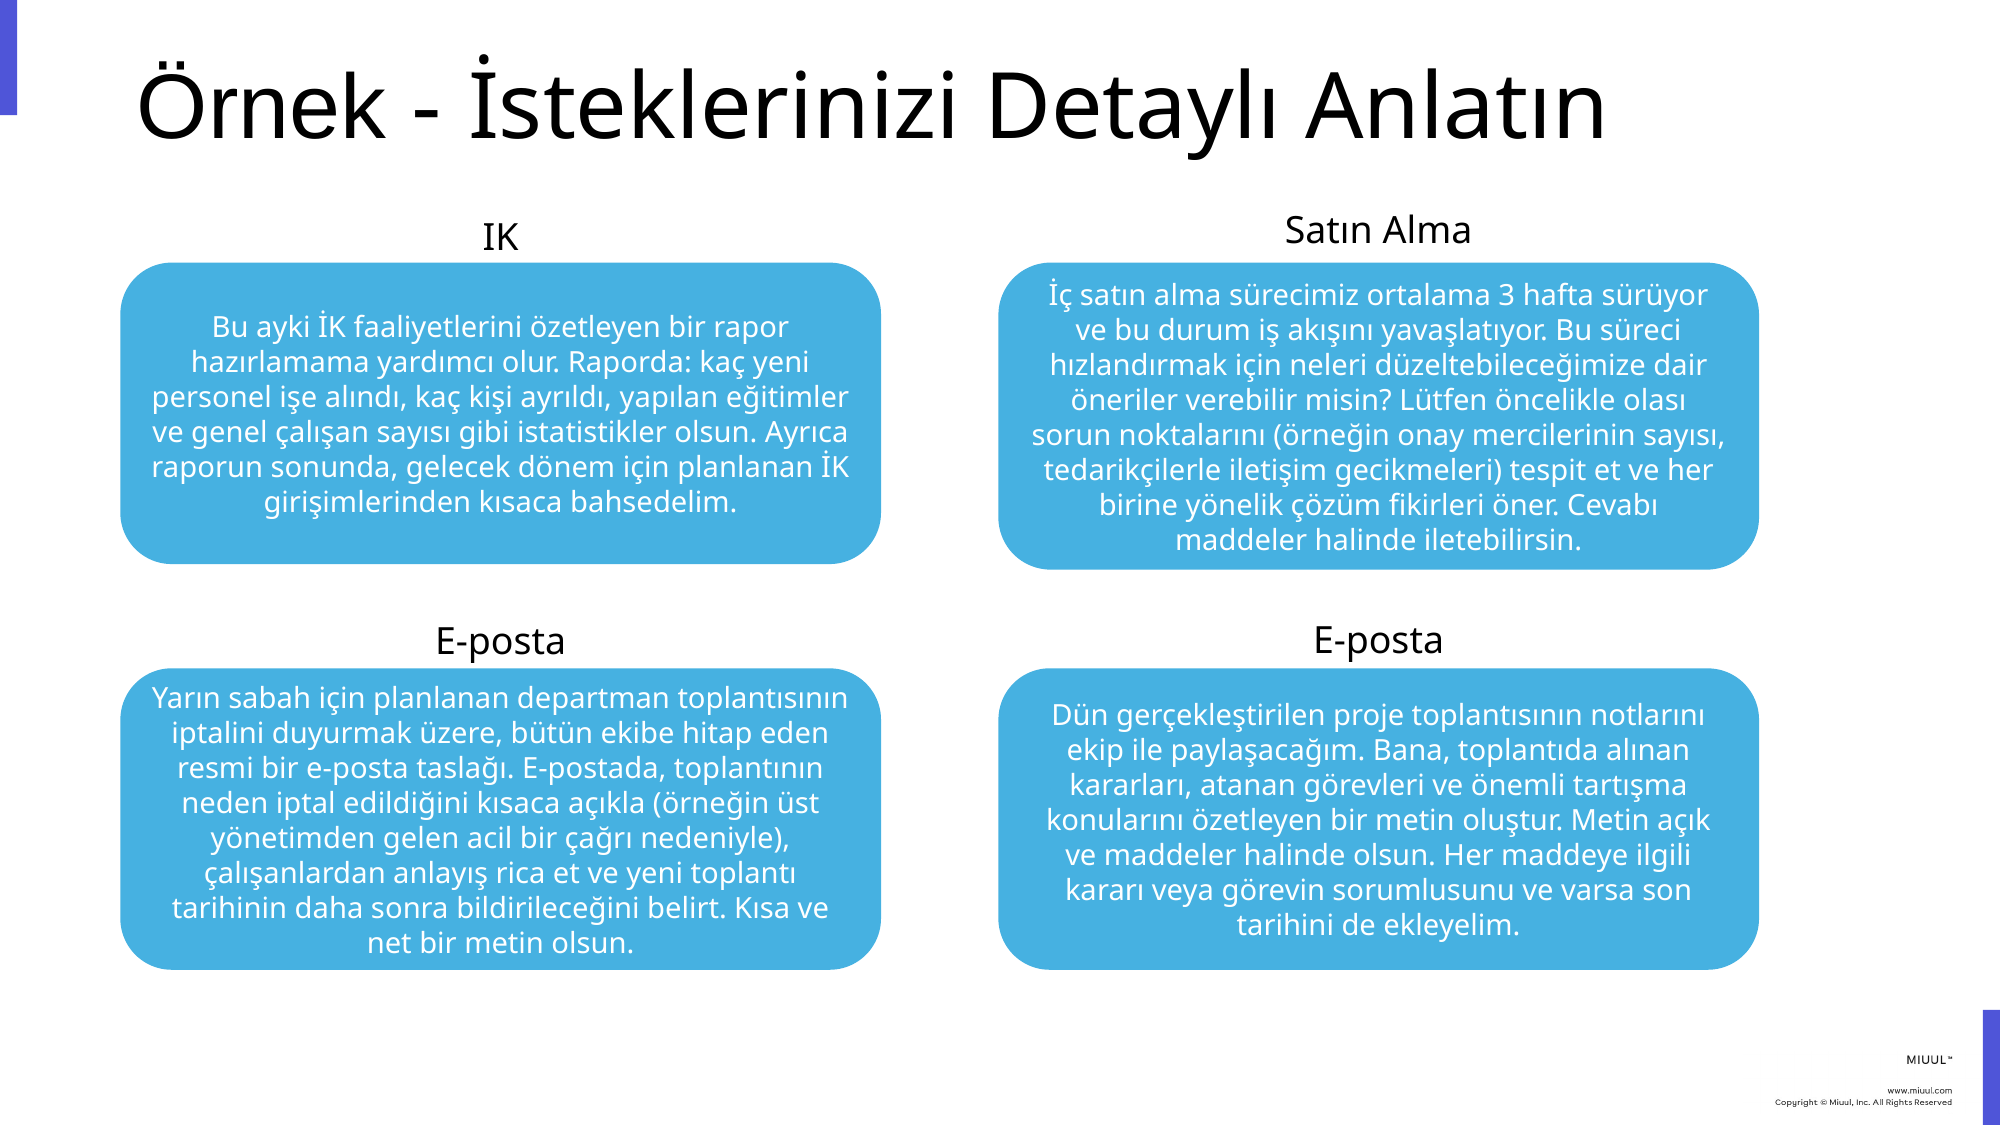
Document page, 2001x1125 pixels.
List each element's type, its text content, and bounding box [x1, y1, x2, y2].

text_box E-posta [420, 609, 581, 669]
text_box [1982, 1009, 2000, 1125]
text_box Bu ayki İK faaliyetlerini özetleyen bir rapor hazırlamama yardımcı olur. Raporda: kaç yeni personel işe alındı, kaç kişi ayrıldı, yapılan eğitimler ve genel çalışan sayısı gibi istatistikler olsun. Ayrıca raporun sonunda, gelecek dönem için planlanan İK girişimlerinden kısaca bahsedelim. [120, 262, 882, 565]
title Örnek - İsteklerinizi Detaylı Anlatın [121, 0, 1959, 218]
text_box Yarın sabah için planlanan departman toplantısının iptalini duyurmak üzere, bütün ekibe hitap eden resmi bir e-posta taslağı. E-postada, toplantının neden iptal edildiğini kısaca açıkla (örneğin üst yönetimden gelen acil bir çağrı nedeniyle), çalışanlardan anlayış rica et ve yeni toplantı tarihinin daha sonra bildirileceğini belirt. Kısa ve net bir metin olsun. [120, 668, 882, 970]
text_box İç satın alma sürecimiz ortalama 3 hafta sürüyor ve bu durum iş akışını yavaşlatıyor. Bu süreci hızlandırmak için neleri düzeltebileceğimize dair öneriler verebilir misin? Lütfen öncelikle olası sorun noktalarını (örneğin onay mercilerinin sayısı, tedarikçilerle iletişim gecikmeleri) tespit et ve her birine yönelik çözüm fikirleri öner. Cevabı maddeler halinde iletebilirsin. [998, 262, 1760, 570]
picture [1742, 1050, 1984, 1115]
text_box Satın Alma [1270, 198, 1488, 258]
text_box Dün gerçekleştirilen proje toplantısının notlarını ekip ile paylaşacağım. Bana, toplantıda alınan kararları, atanan görevleri ve önemli tartışma konularını özetleyen bir metin oluştur. Metin açık ve maddeler halinde olsun. Her maddeye ilgili kararı veya görevin sorumlusunu ve varsa son tarihini de ekleyelim. [998, 668, 1760, 970]
text_box [0, 0, 18, 116]
text_box E-posta [1298, 608, 1459, 669]
text_box IK [467, 205, 534, 265]
